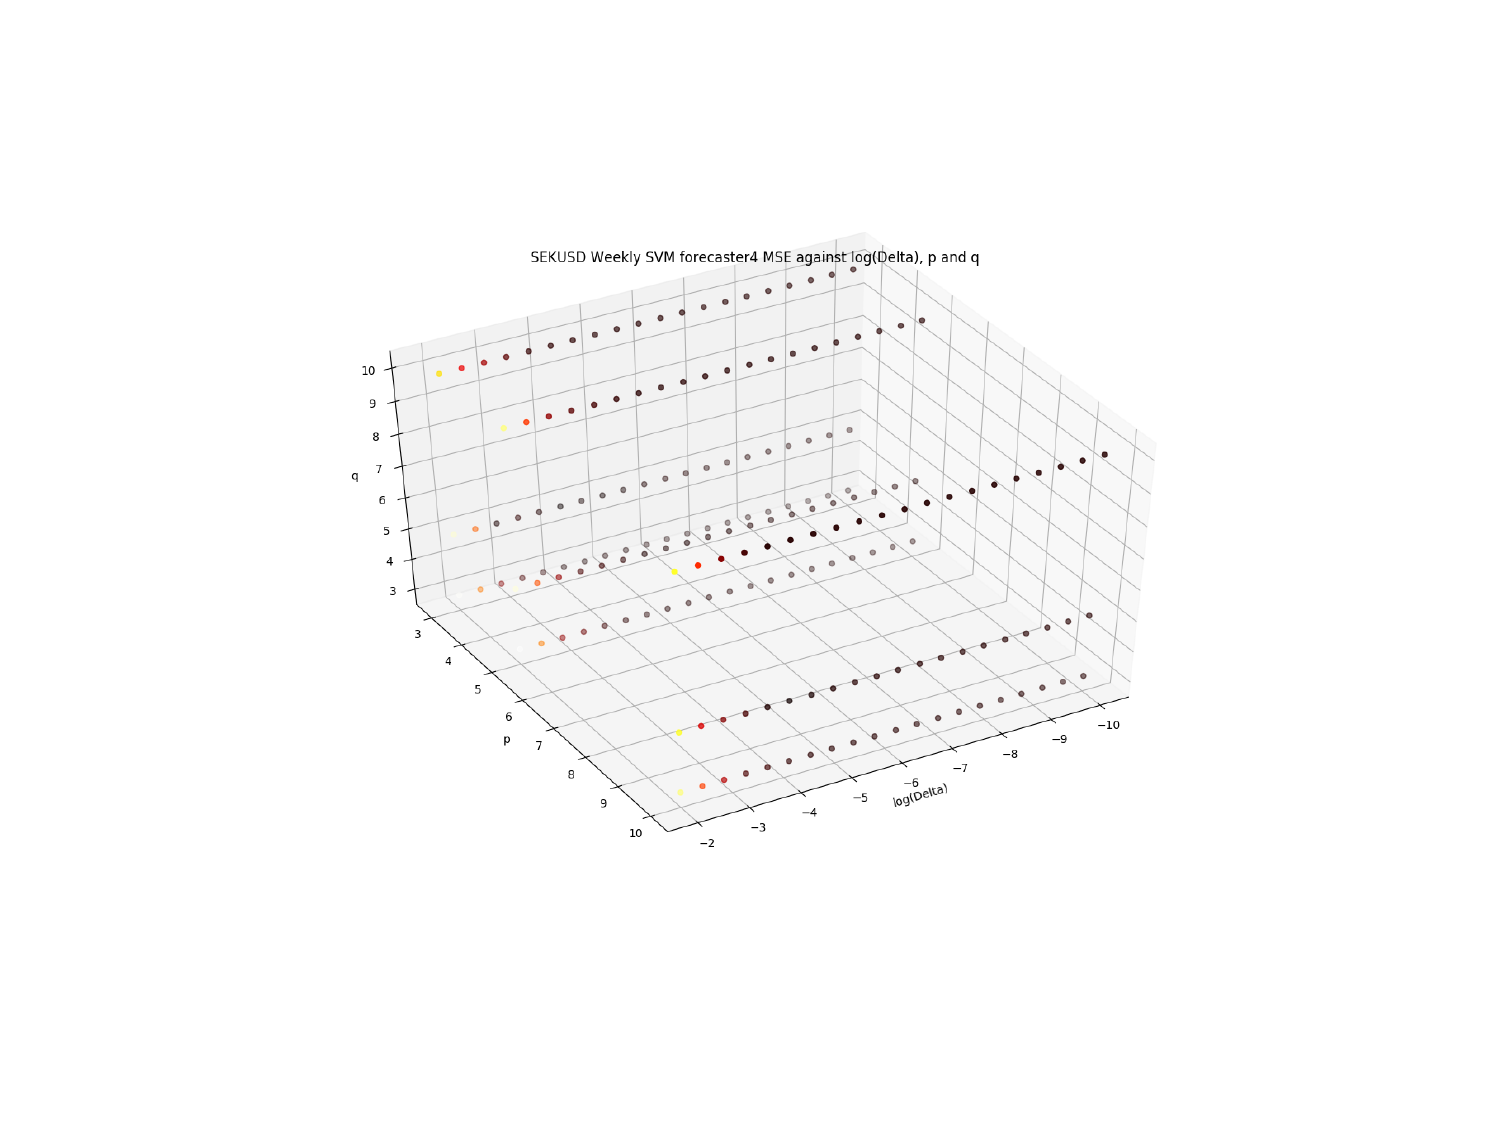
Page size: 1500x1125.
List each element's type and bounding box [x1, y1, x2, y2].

picture [119, 119, 1358, 946]
